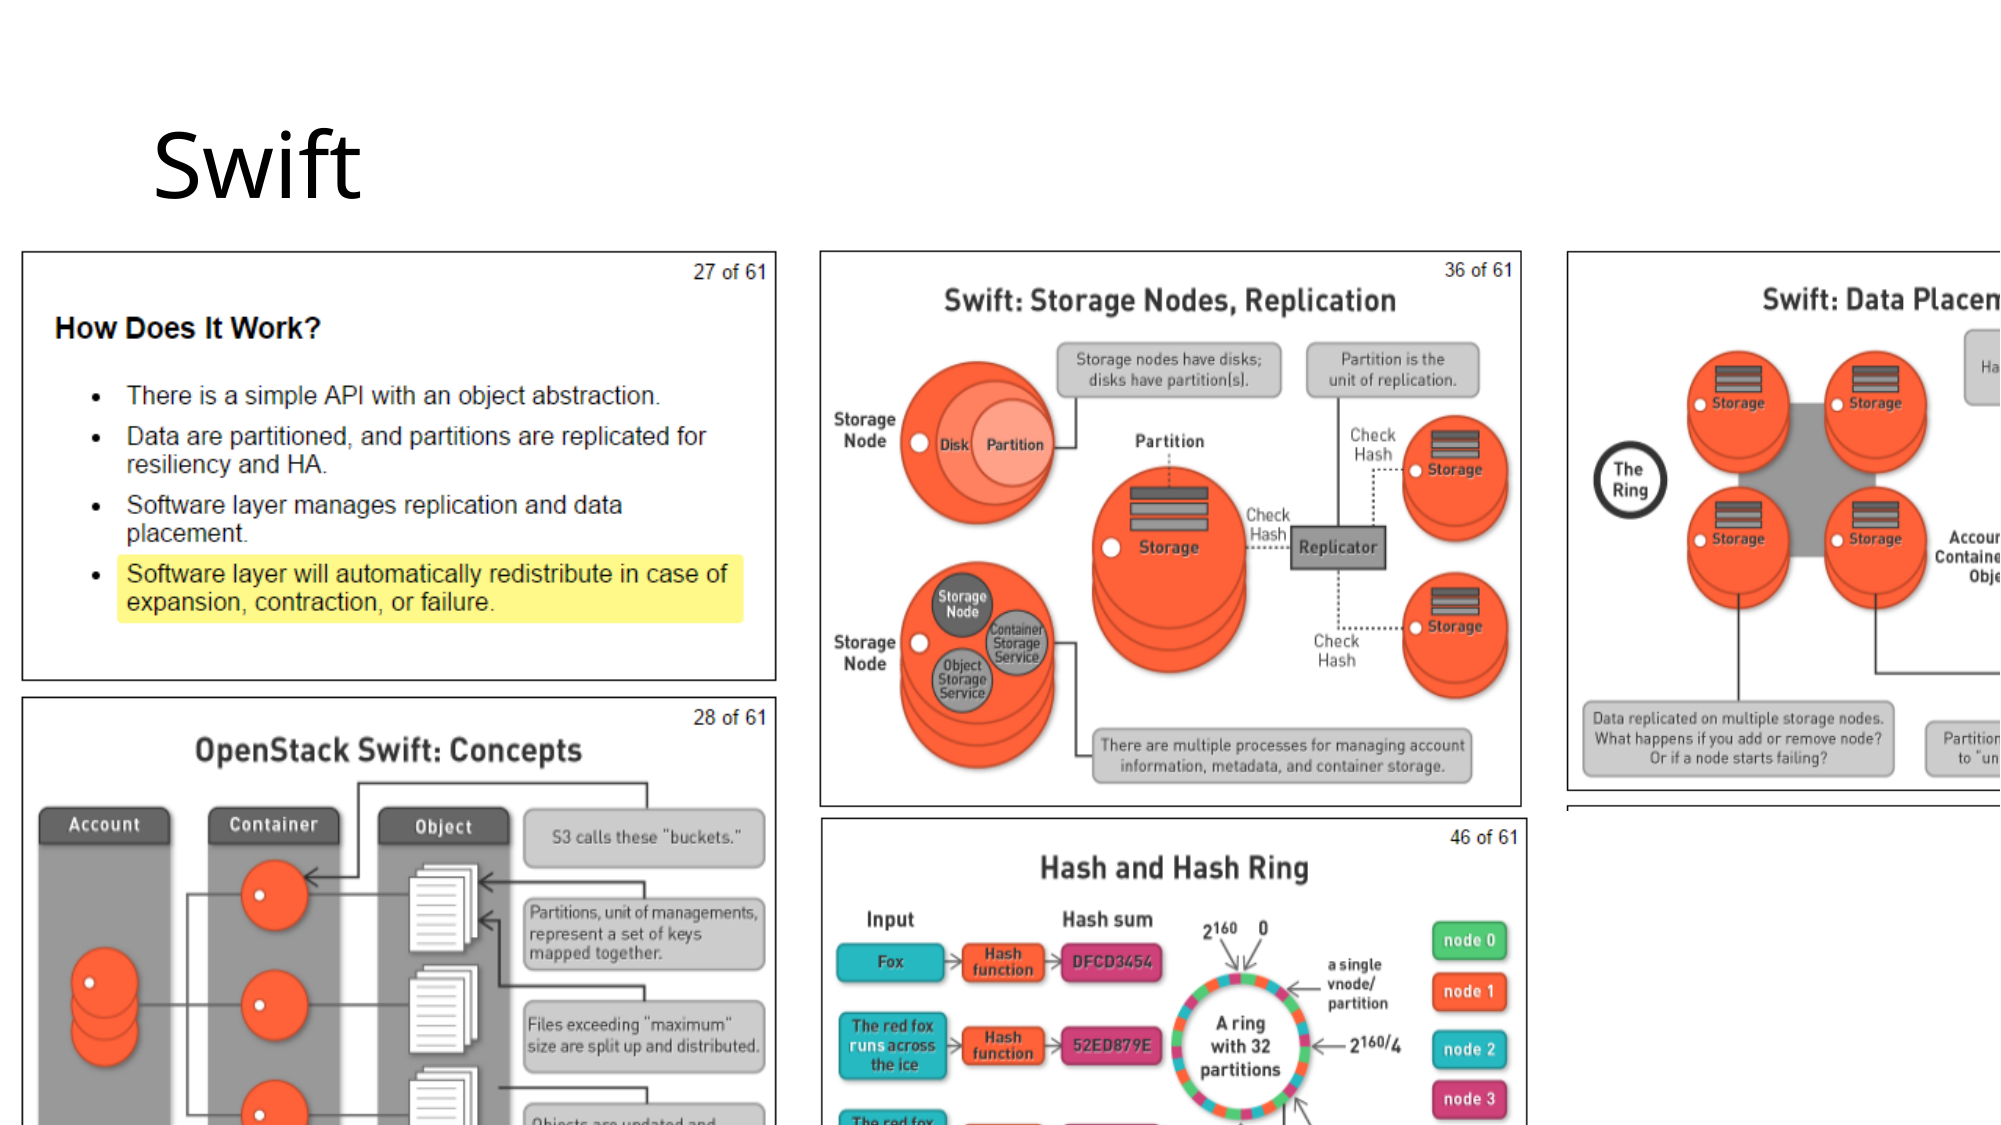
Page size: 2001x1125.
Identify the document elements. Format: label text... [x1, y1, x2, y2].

picture [1560, 247, 2000, 811]
title Swift [137, 59, 1863, 278]
picture [14, 242, 794, 1125]
picture [814, 242, 1538, 1125]
